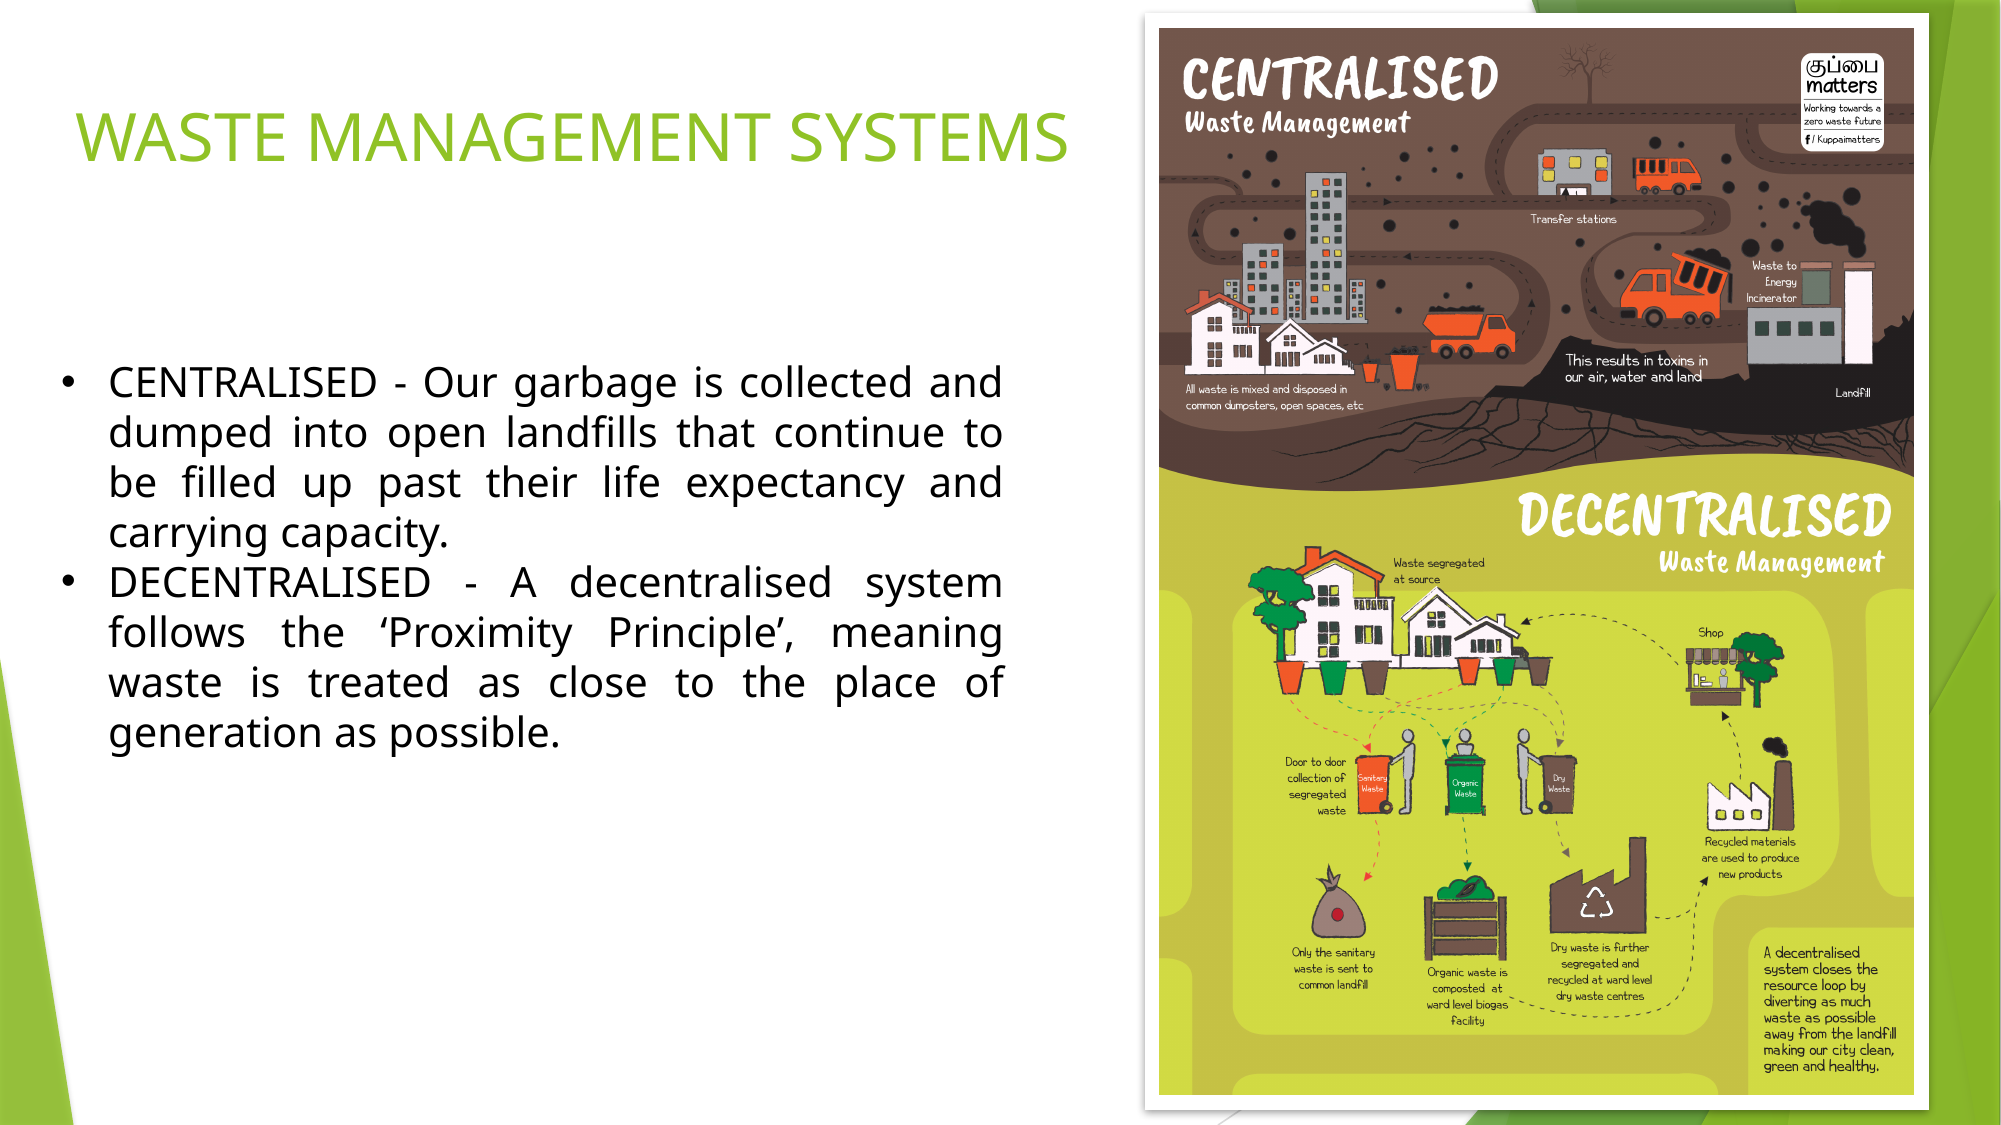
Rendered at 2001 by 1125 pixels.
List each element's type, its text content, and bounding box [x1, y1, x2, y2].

picture [1158, 27, 1915, 1096]
text_box CENTRALISED - Our garbage is collected and dumped into open landfills that continue to be filled up past their life expectancy and carrying capacity. DECENTRALISED - A decentralised system follows the ‘Proximity Principle’, meaning waste is treated as close to the place of generation as possible. [46, 348, 1019, 864]
title WASTE MANAGEMENT SYSTEMS [46, 87, 1139, 201]
